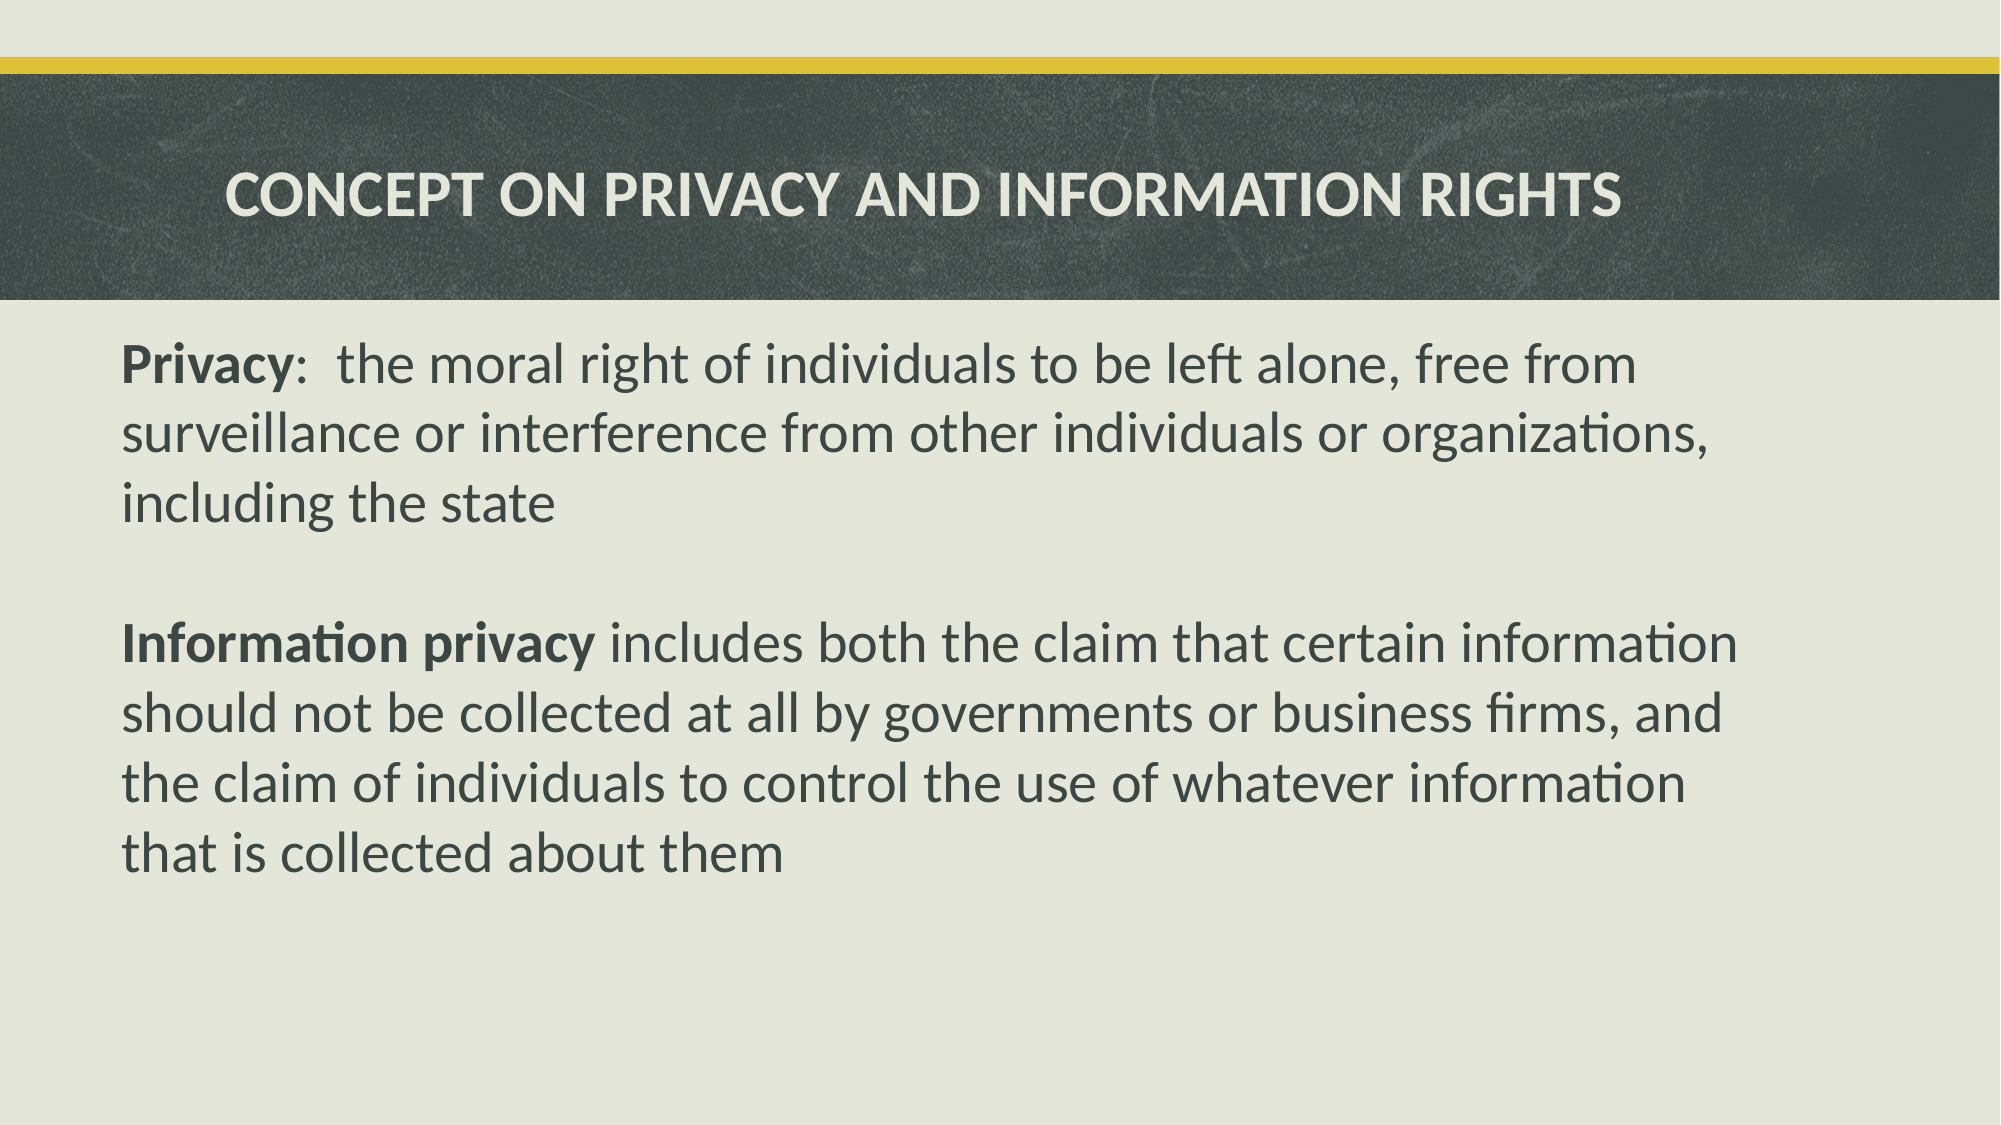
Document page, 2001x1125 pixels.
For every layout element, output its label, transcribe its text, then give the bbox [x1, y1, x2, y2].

picture [0, 74, 2000, 300]
title CONCEPT ON PRIVACY AND INFORMATION RIGHTS [210, 76, 1868, 311]
text_box Privacy: the moral right of individuals to be left alone, free from surveillance or interference from other individuals or organizations, including the state Information privacy includes both the claim that certain information should not be collected at all by governments or business firms, and the claim of individuals to control the use of whatever information that is collected about them [106, 317, 1800, 1032]
